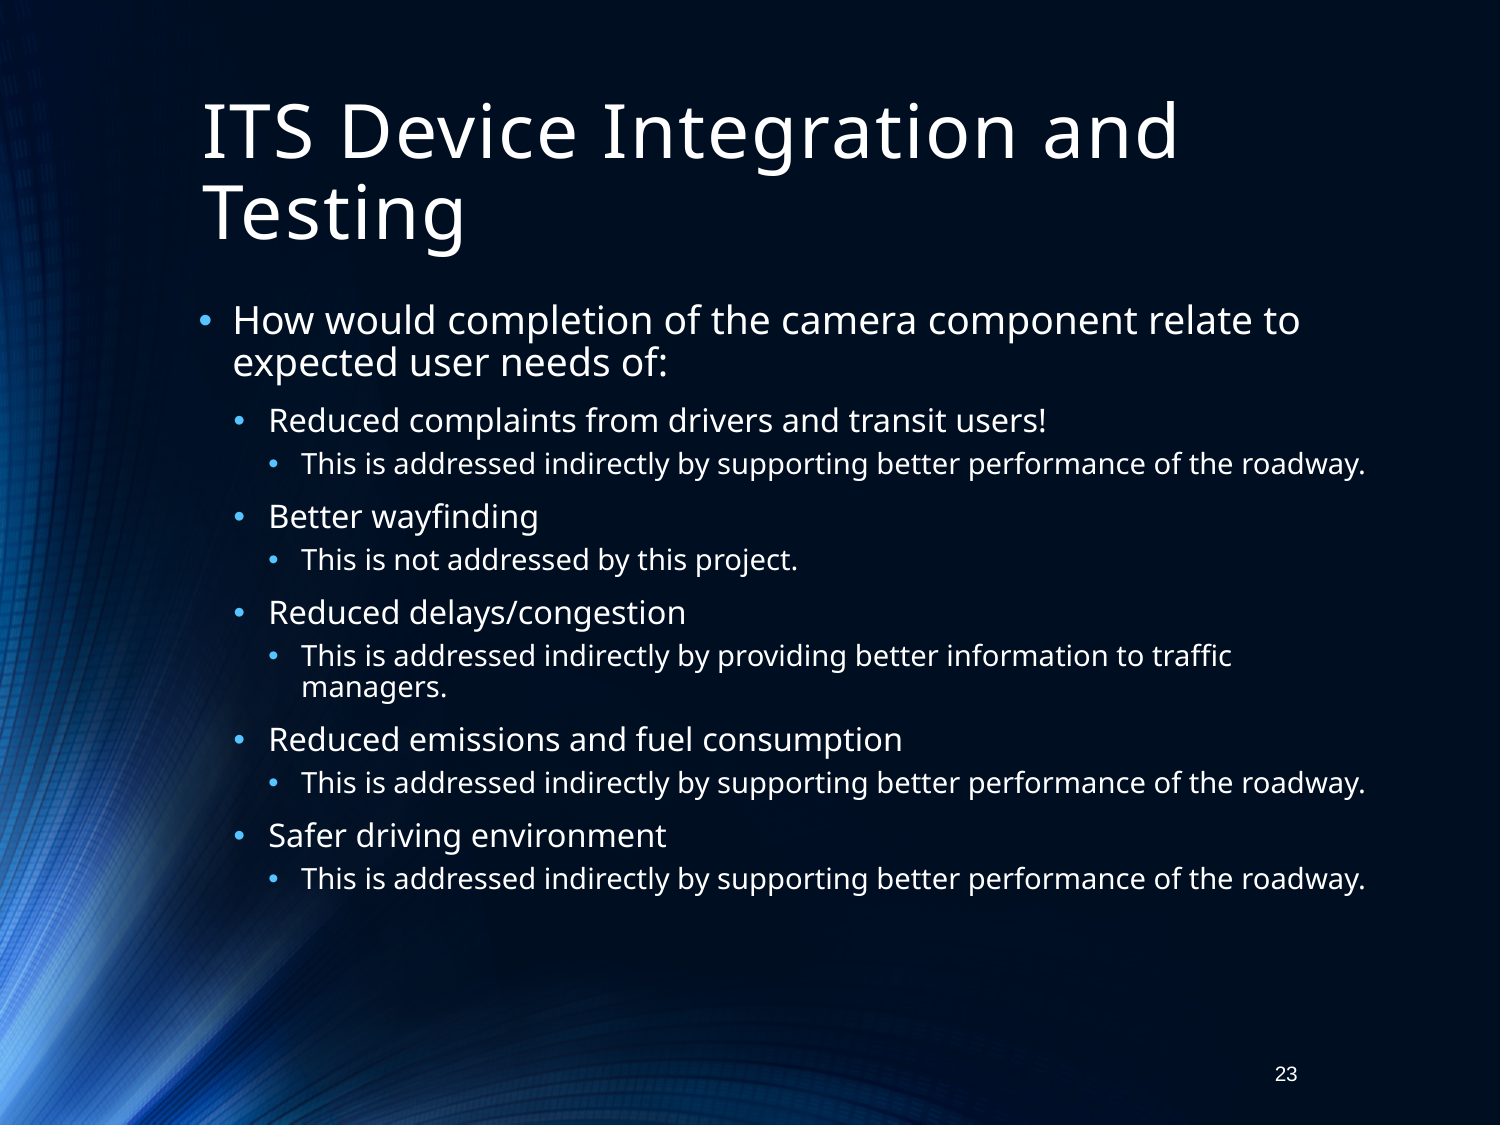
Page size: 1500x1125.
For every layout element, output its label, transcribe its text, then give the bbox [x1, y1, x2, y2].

title ITS Device Integration and Testing [187, 62, 1313, 288]
slide_number 23 [1209, 1050, 1313, 1096]
picture [0, 0, 1500, 1125]
list How would completion of the camera component relate to expected user needs of: Reduced complaints from drivers and transit users! This is addressed indirectly by supporting better performance of the roadway. Better wayfinding This is not addressed by this project. Reduced delays/congestion This is addressed indirectly by providing better information to traffic managers. Reduced emissions and fuel consumption This is addressed indirectly by supporting better performance of the roadway. Safer driving environment This is addressed indirectly by supporting better performance of the roadway. [183, 293, 1397, 982]
